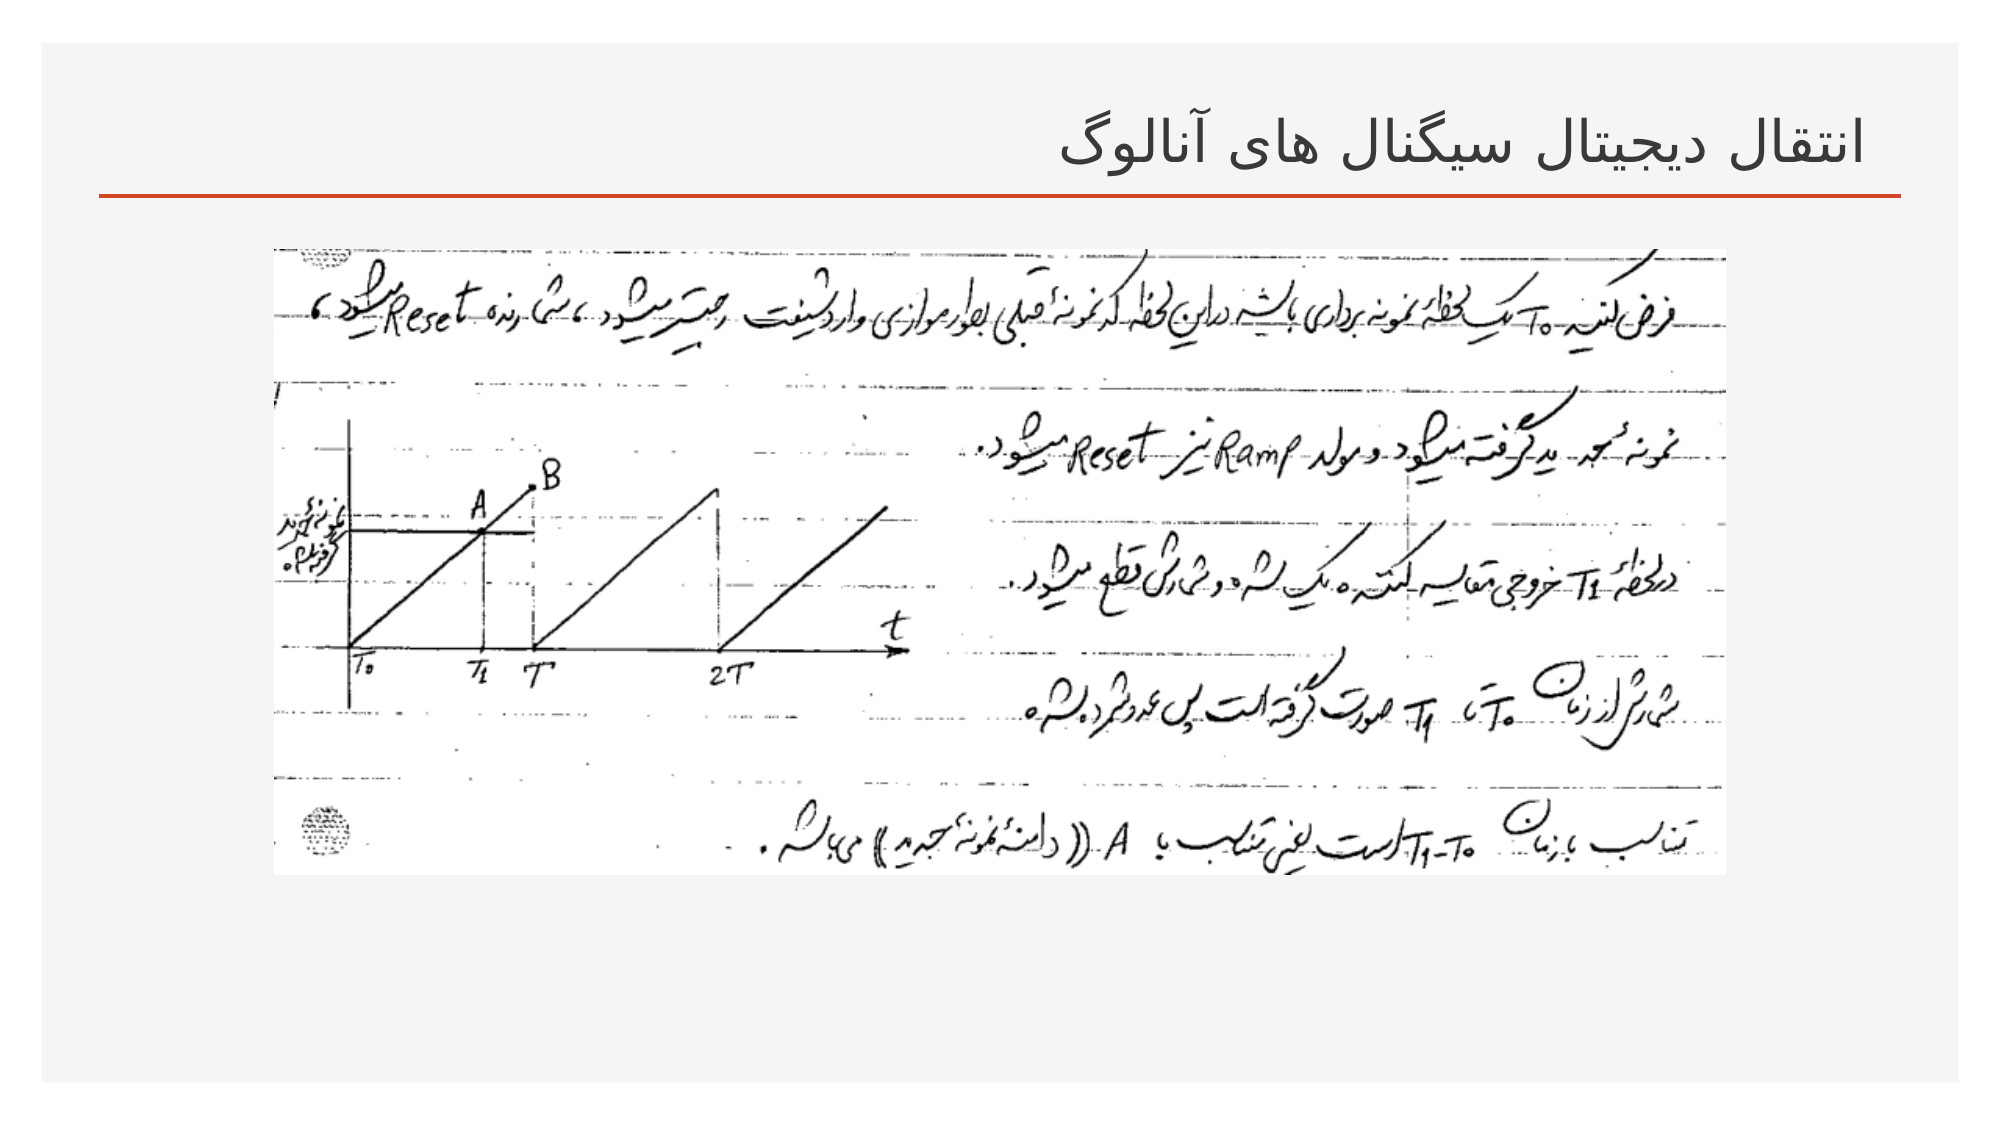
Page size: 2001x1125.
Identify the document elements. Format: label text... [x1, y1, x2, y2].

title انتقال دیجیتال سیگنال های آنالوگ [754, 77, 1883, 182]
picture [274, 249, 1726, 875]
